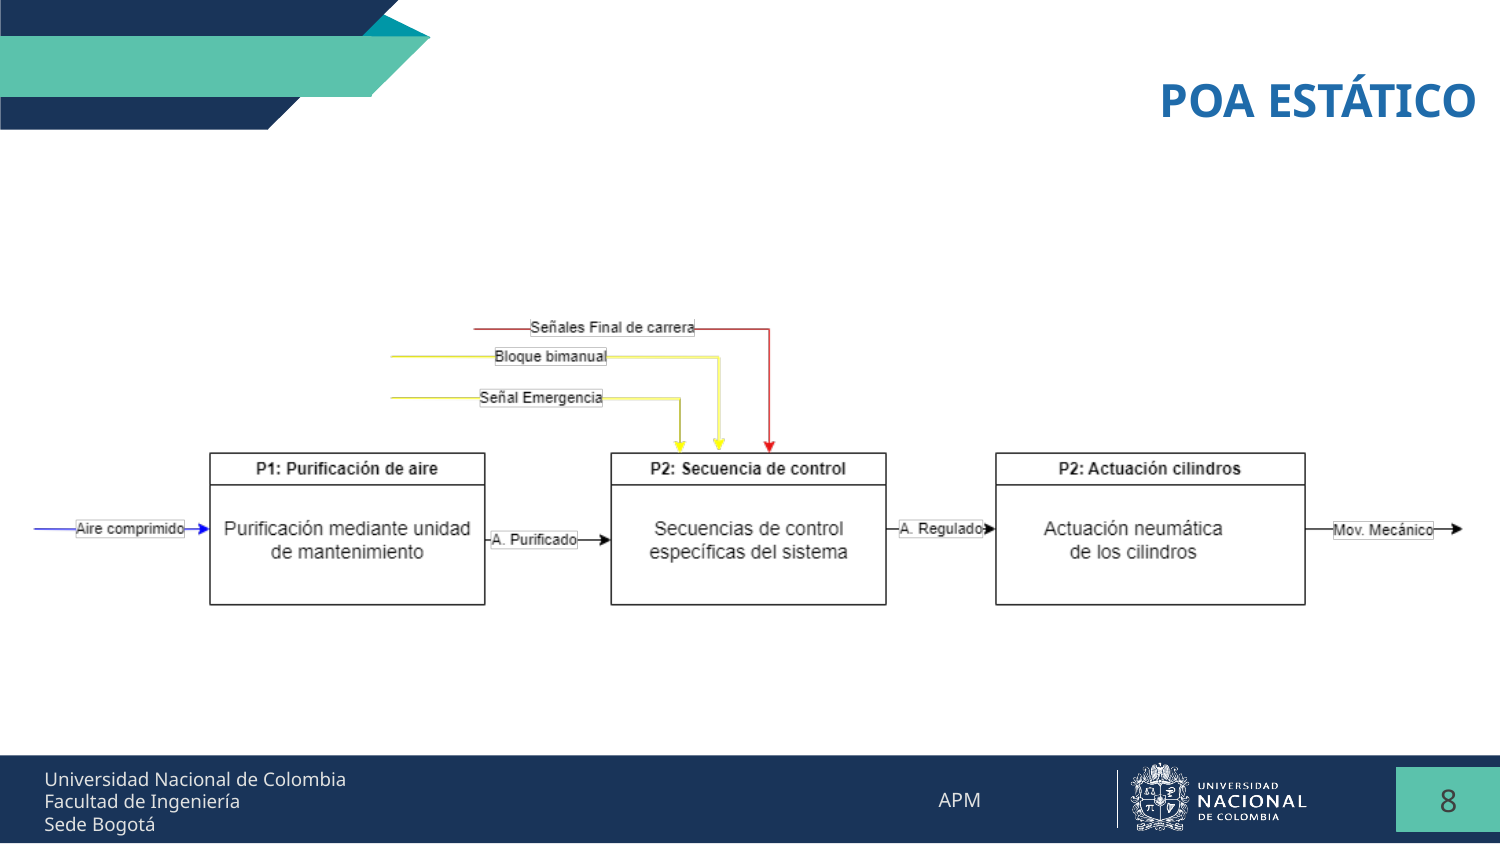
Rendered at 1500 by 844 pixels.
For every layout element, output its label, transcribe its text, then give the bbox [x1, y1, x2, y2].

text_box POA ESTÁTICO [403, 0, 1494, 200]
slide_number 8 [1403, 766, 1494, 832]
picture [24, 319, 1476, 607]
picture [1124, 755, 1313, 844]
